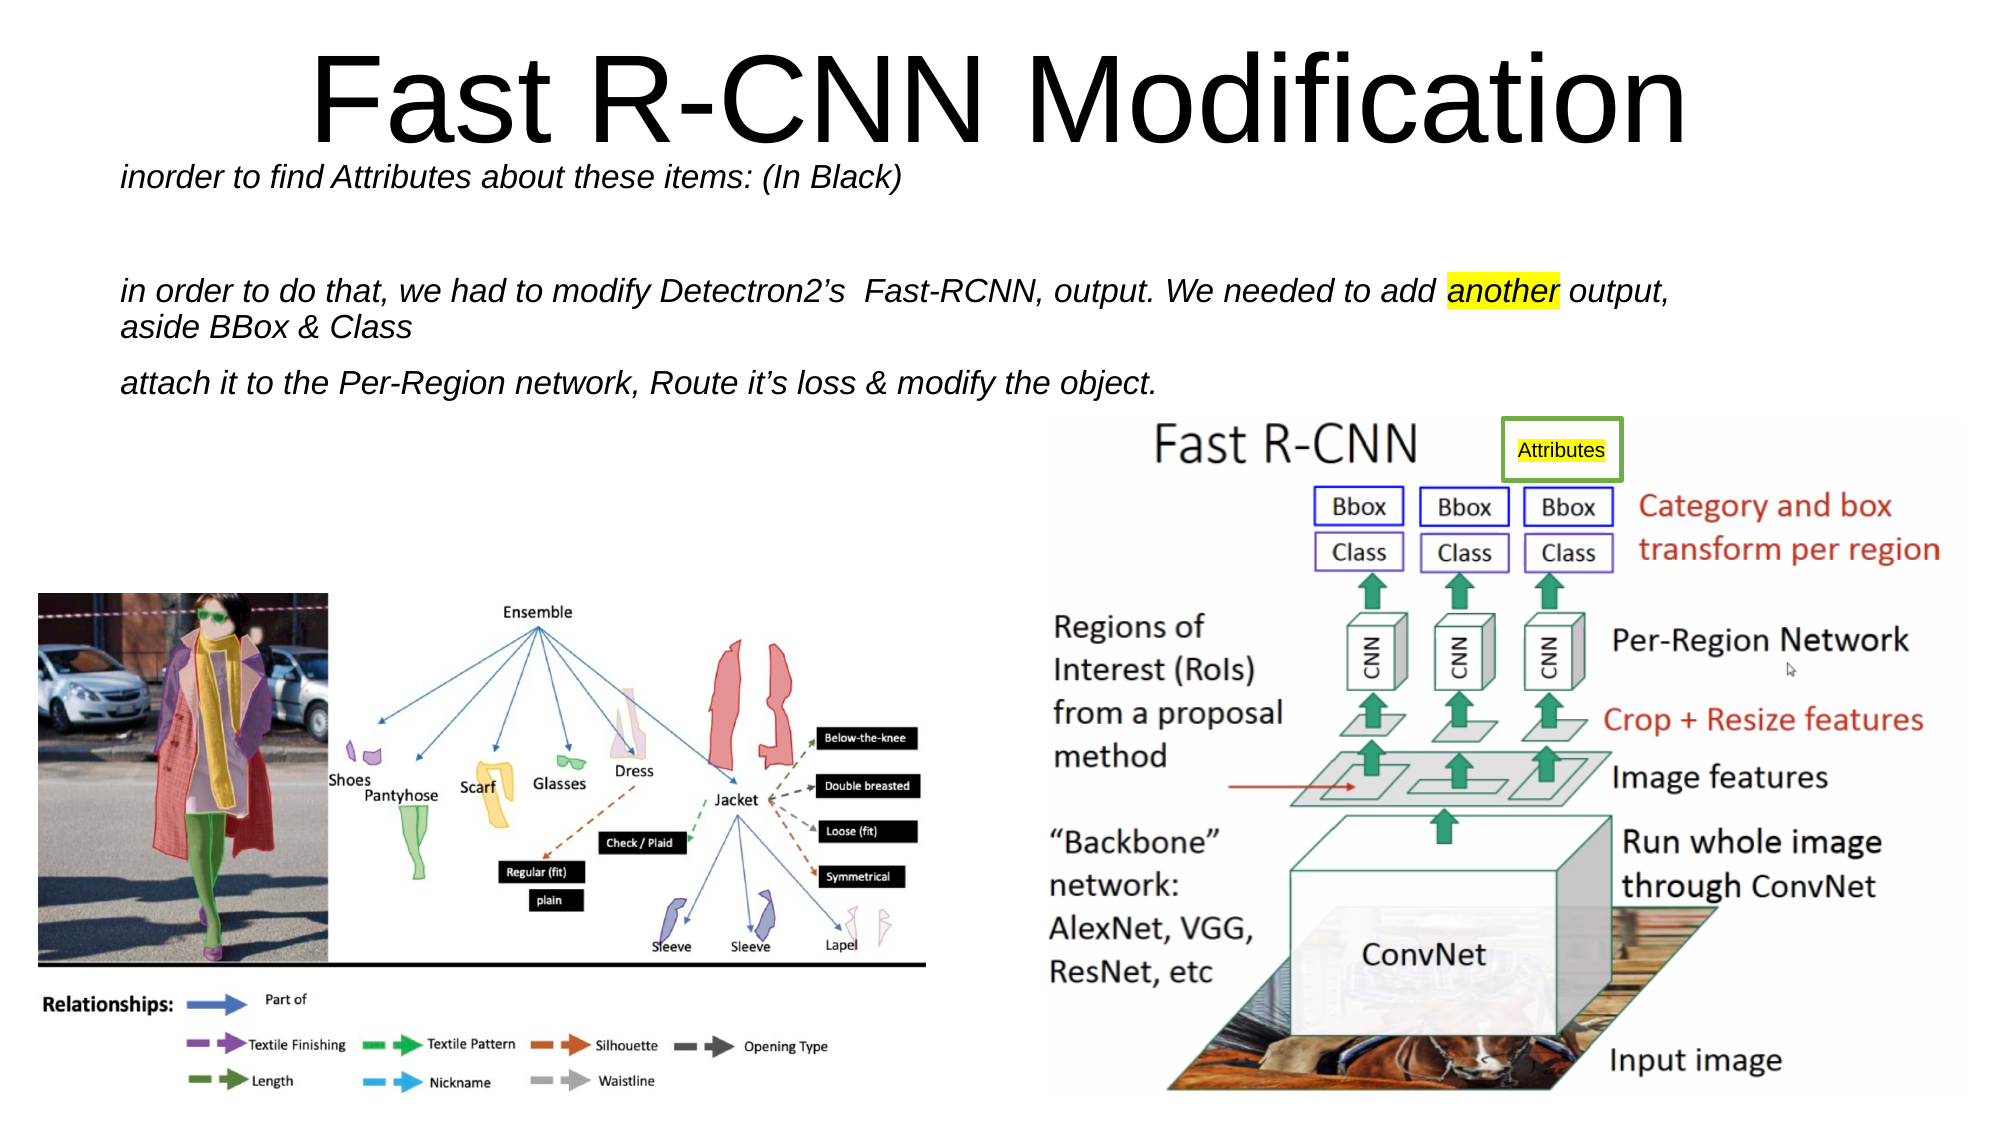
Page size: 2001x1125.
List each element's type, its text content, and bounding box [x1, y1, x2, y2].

text_box inorder to find Attributes about these items: (In Black) in order to do that, we had to modify Detectron2’s Fast-RCNN, output. We needed to add another output, aside BBox & Class attach it to the Per-Region network, Route it’s loss & modify the object. [105, 152, 1743, 568]
picture [27, 593, 926, 1102]
picture [1047, 422, 1966, 1093]
title Fast R-CNN Modification [249, 26, 1750, 205]
